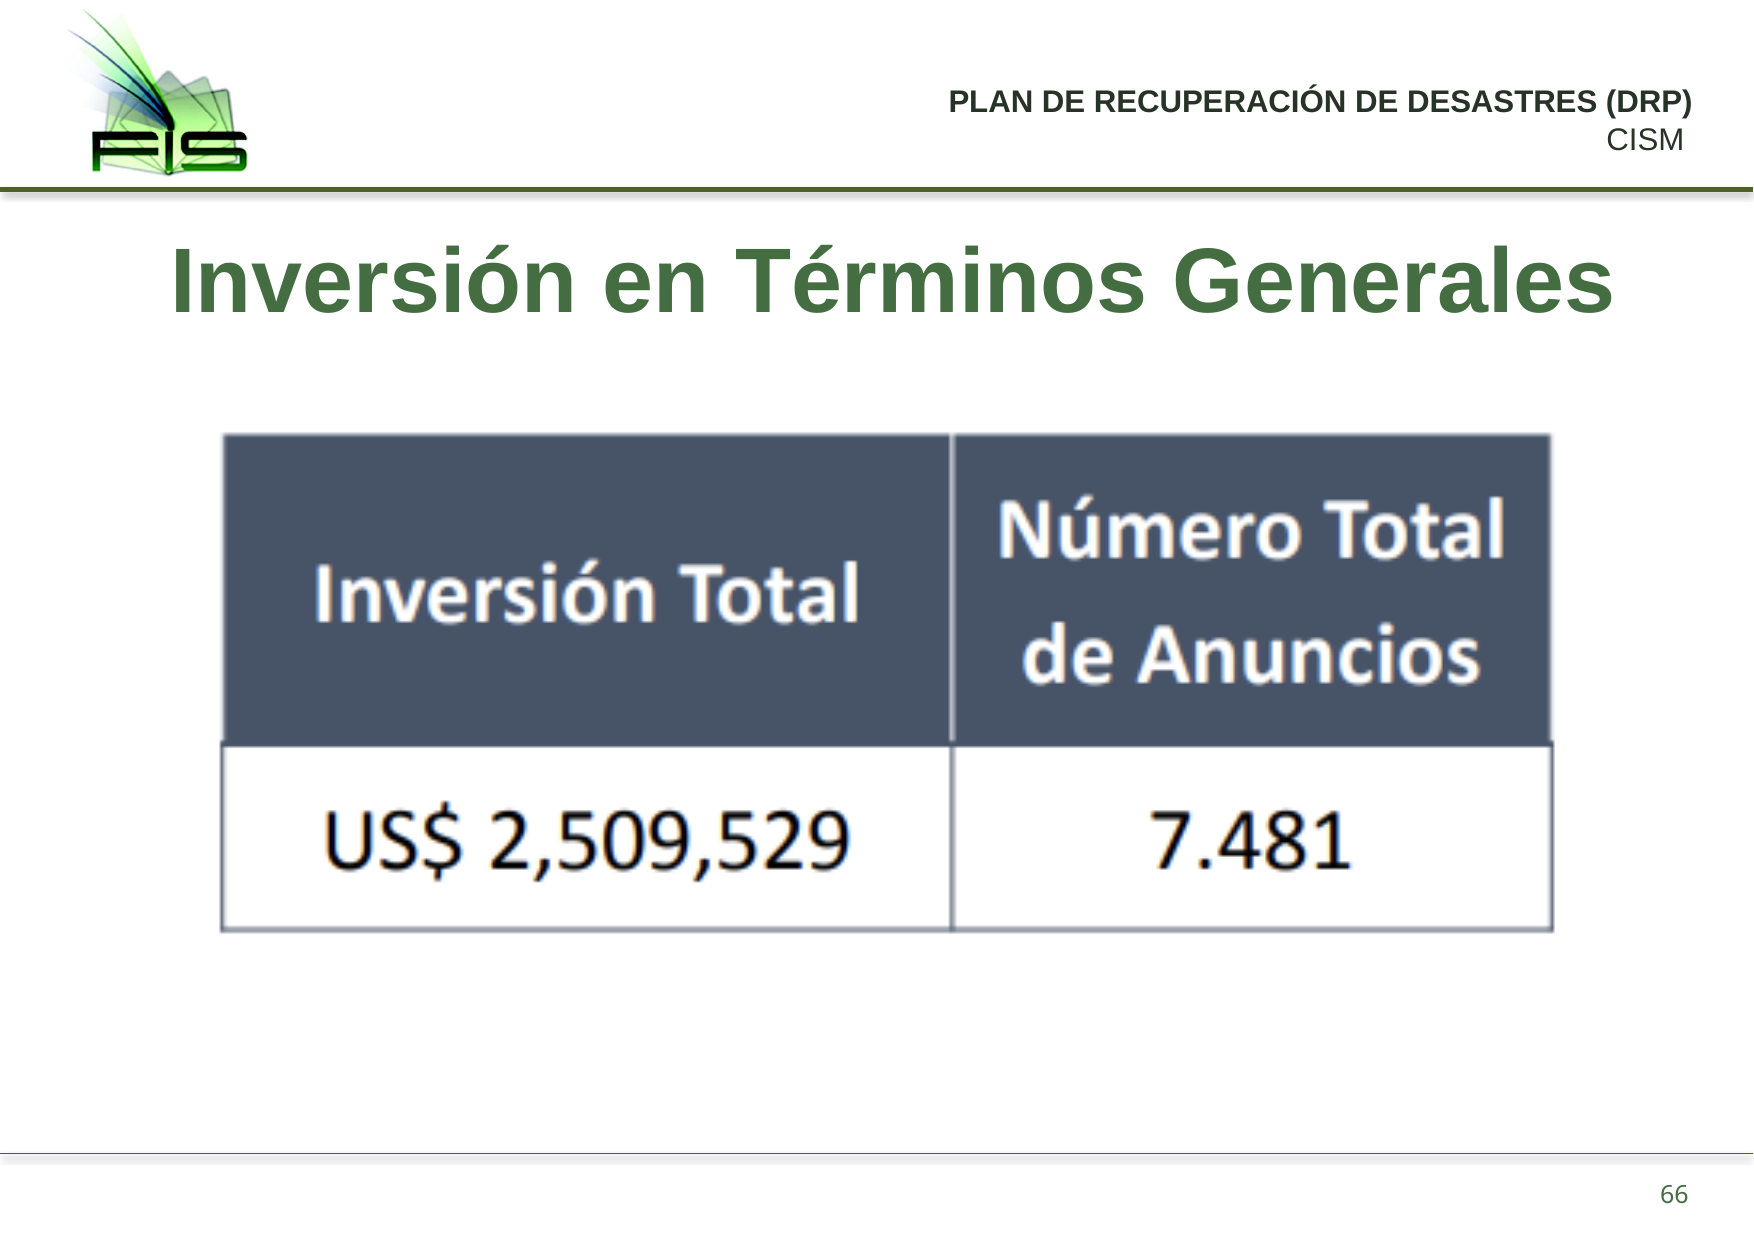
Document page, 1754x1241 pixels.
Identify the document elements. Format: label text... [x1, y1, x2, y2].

picture [61, 8, 251, 178]
title Inversión en Términos Generales [155, 206, 1646, 453]
slide_number 66 [1296, 1162, 1706, 1229]
picture [194, 375, 1628, 1000]
